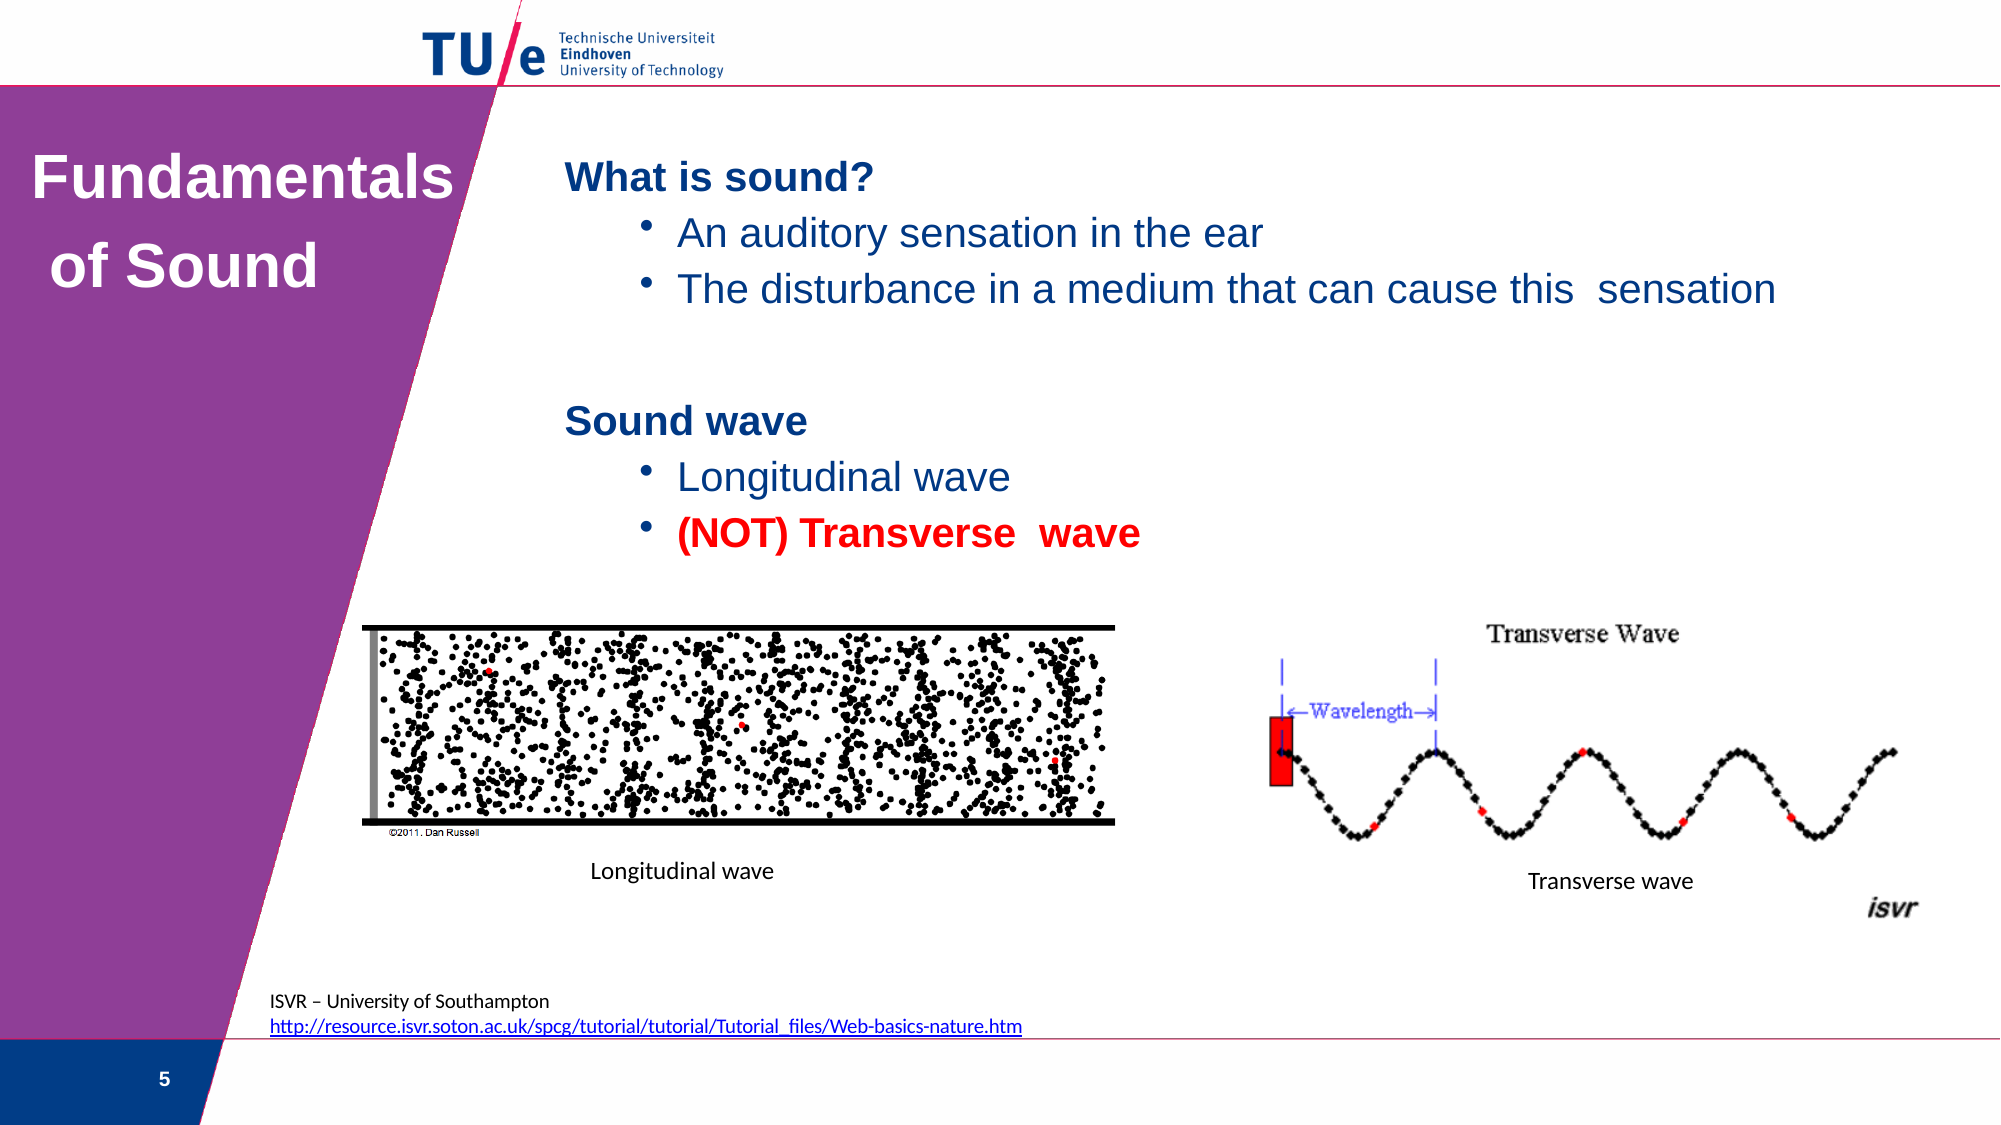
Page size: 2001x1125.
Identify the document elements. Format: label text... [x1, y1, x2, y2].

text_box Sound wave Longitudinal wave (NOT) Transverse wave [562, 385, 1209, 557]
picture [0, 0, 2000, 1125]
title Fundamentals of Sound [29, 120, 458, 311]
slide_number 5 [152, 1065, 189, 1125]
text_box ISVR – University of Southampton http://resource.isvr.soton.ac.uk/spcg/tutorial/tutorial/Tutorial_files/Web-basics-nature.htm [267, 986, 1045, 1039]
text_box Longitudinal wave [575, 865, 796, 892]
text_box What is sound? An auditory sensation in the ear The disturbance in a medium that can cause this sensation [562, 141, 1896, 313]
